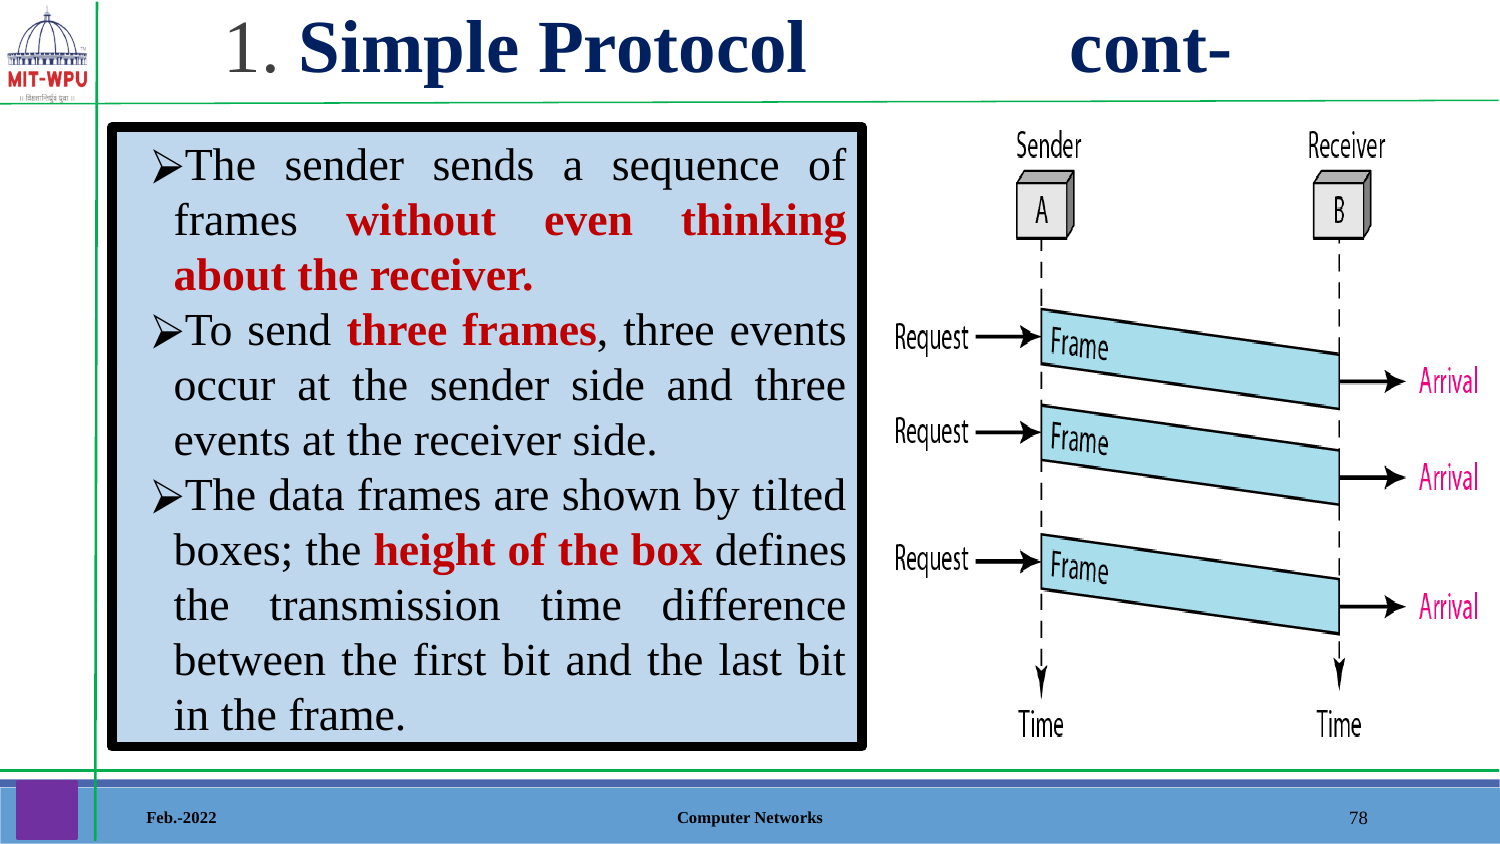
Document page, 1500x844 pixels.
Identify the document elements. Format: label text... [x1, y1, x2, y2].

slide_number ‹#› [1218, 794, 1380, 840]
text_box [94, 1, 98, 770]
title 1. Simple Protocol cont- [212, 16, 1500, 94]
text_box [6, 5, 88, 98]
footer Computer Networks [453, 794, 1047, 840]
text_box The sender sends a sequence of frames without even thinking about the receiver. To send three frames, three events occur at the sender side and three events at the receiver side. The data frames are shown by tilted boxes; the height of the box defines the transmission time difference between the first bit and the last bit in the frame. [111, 127, 862, 747]
picture [894, 126, 1478, 747]
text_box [0, 100, 89, 104]
text_box [17, 782, 76, 839]
slide_number Feb.-2022 [135, 794, 440, 840]
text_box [94, 780, 98, 842]
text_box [102, 100, 1499, 104]
